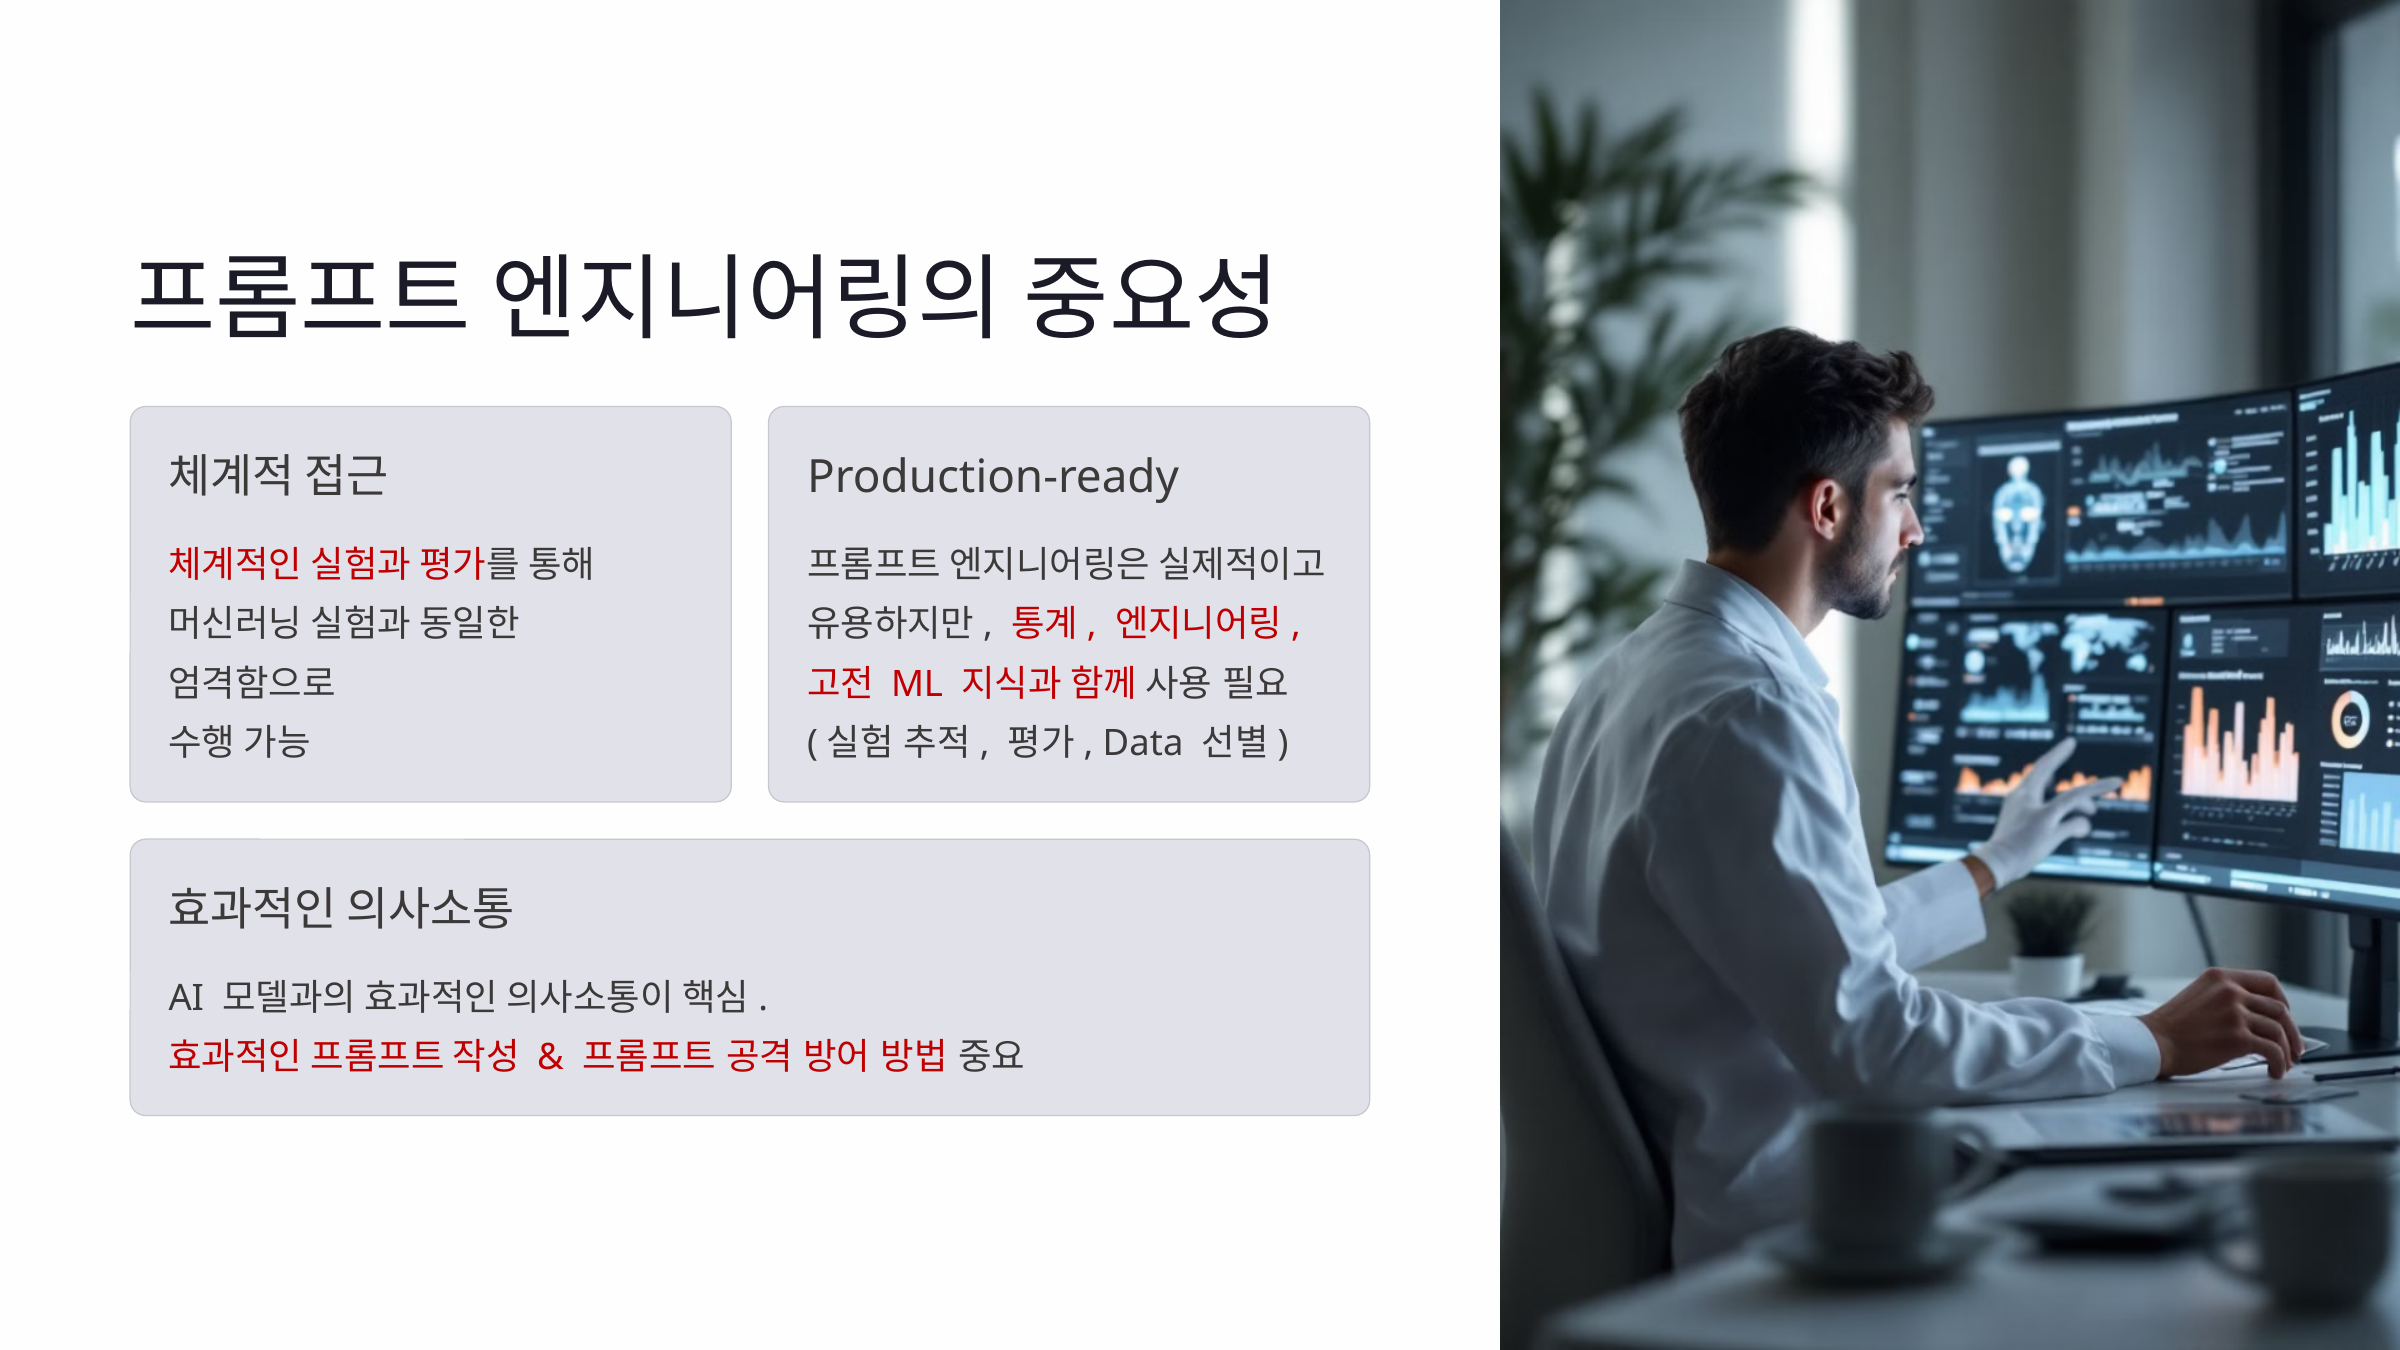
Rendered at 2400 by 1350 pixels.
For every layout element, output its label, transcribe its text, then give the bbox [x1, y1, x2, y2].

text_box AI 모델과의 효과적인 의사소통이 핵심. 효과적인 프롬프트 작성 & 프롬프트 공격 방어 방법 중요 [168, 957, 1332, 1077]
text_box Production-ready [806, 444, 1273, 503]
picture [1499, 0, 2400, 1350]
text_box 효과적인 의사소통 [168, 877, 634, 936]
text_box [768, 406, 1370, 802]
text_box 프롬프트 엔지니어링의 중요성 [130, 234, 1290, 351]
text_box 프롬프트 엔지니어링은 실제적이고 유용하지만, 통계, 엔지니어링, 고전 ML 지식과 함께 사용 필요 (실험 추적, 평가, Data 선별) [806, 525, 1332, 764]
text_box [130, 839, 1370, 1116]
text_box [130, 406, 732, 802]
text_box 체계적 접근 [168, 444, 634, 503]
text_box 체계적인 실험과 평가를 통해 머신러닝 실험과 동일한 엄격함으로 수행 가능 [168, 525, 693, 704]
